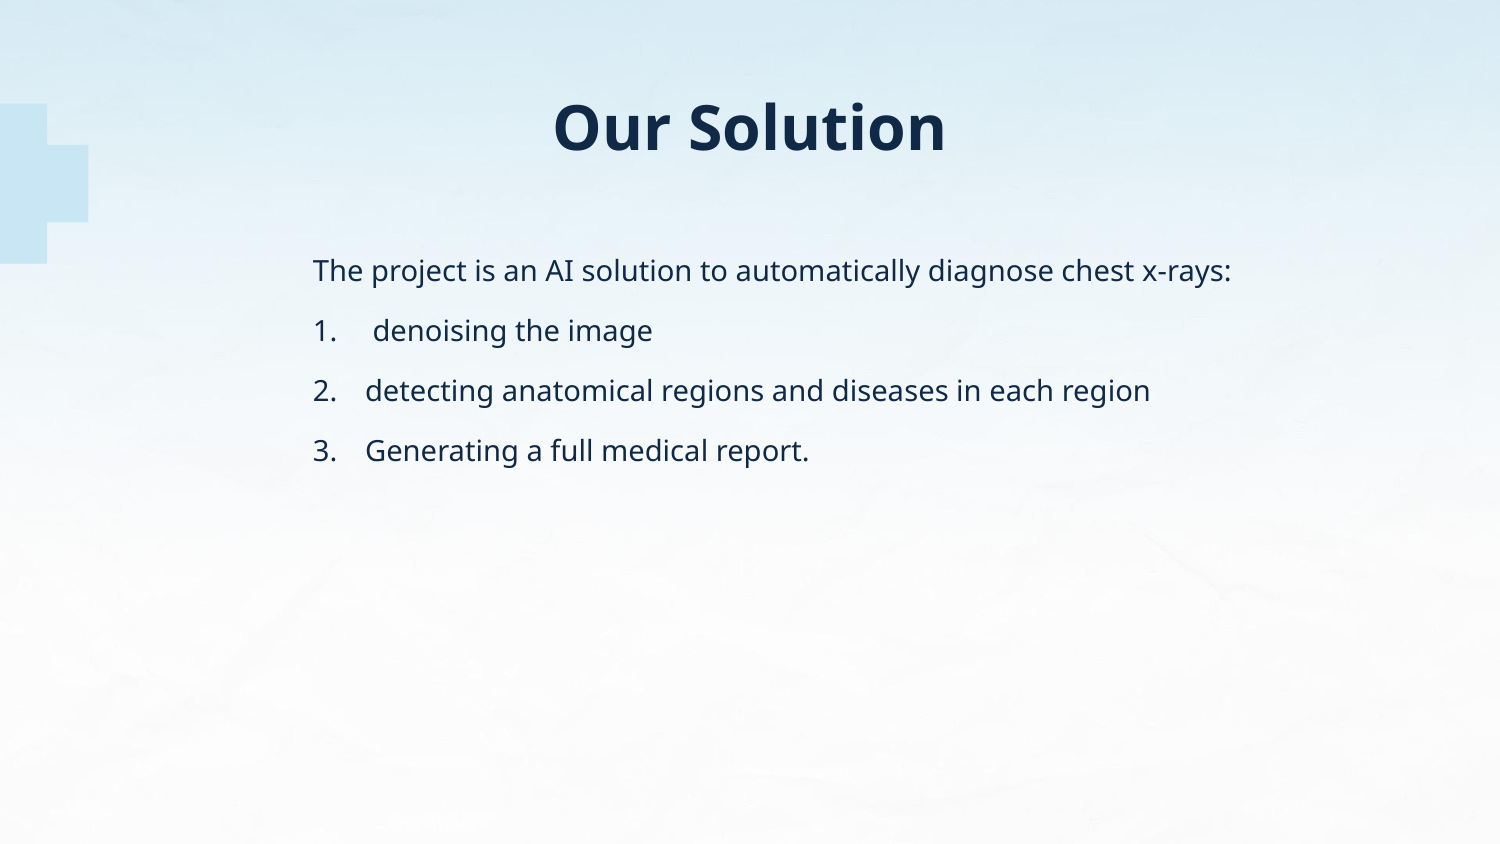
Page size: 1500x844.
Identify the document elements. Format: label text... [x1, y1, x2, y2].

text_box The project is an AI solution to automatically diagnose chest x-rays: denoising the image detecting anatomical regions and diseases in each region Generating a full medical report. [275, 237, 1350, 547]
picture [0, 0, 1500, 844]
title Our Solution [118, 72, 1382, 167]
